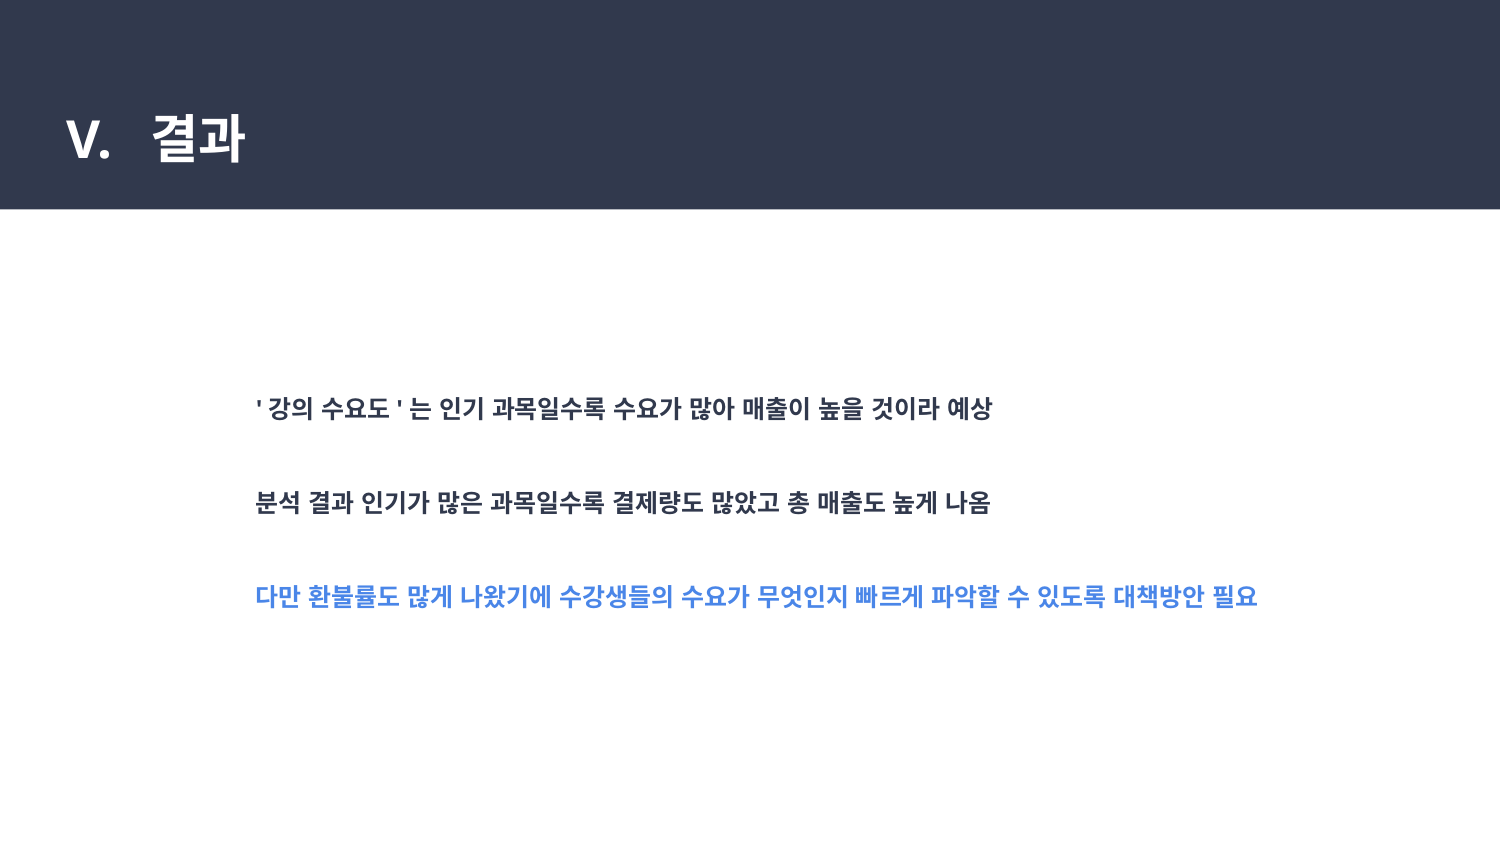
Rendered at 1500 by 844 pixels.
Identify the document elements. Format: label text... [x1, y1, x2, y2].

title V. 결과 [51, 82, 1449, 185]
text_box '강의 수요도'는 인기 과목일수록 수요가 많아 매출이 높을 것이라 예상 분석 결과 인기가 많은 과목일수록 결제량도 많았고 총 매출도 높게 나옴 다만 환불률도 많게 나왔기에 수강생들의 수요가 무엇인지 빠르게 파악할 수 있도록 대책방안 필요 [165, 331, 1316, 719]
